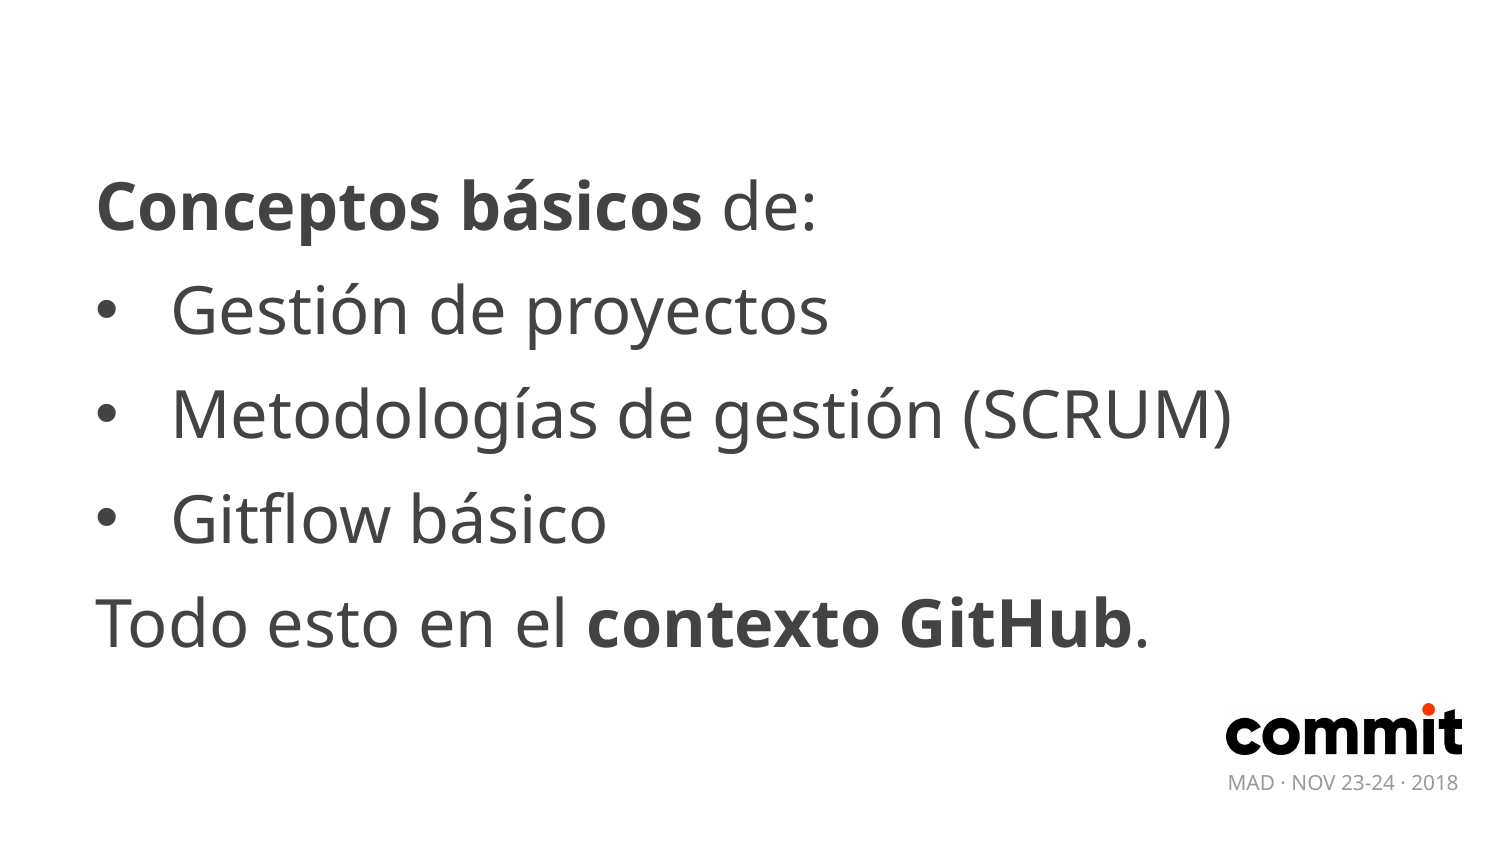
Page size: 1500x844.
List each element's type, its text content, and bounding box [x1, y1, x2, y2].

subtitle Conceptos básicos de: Gestión de proyectos Metodologías de gestión (SCRUM) Gitflow básico Todo esto en el contexto GitHub. [80, 136, 1462, 821]
